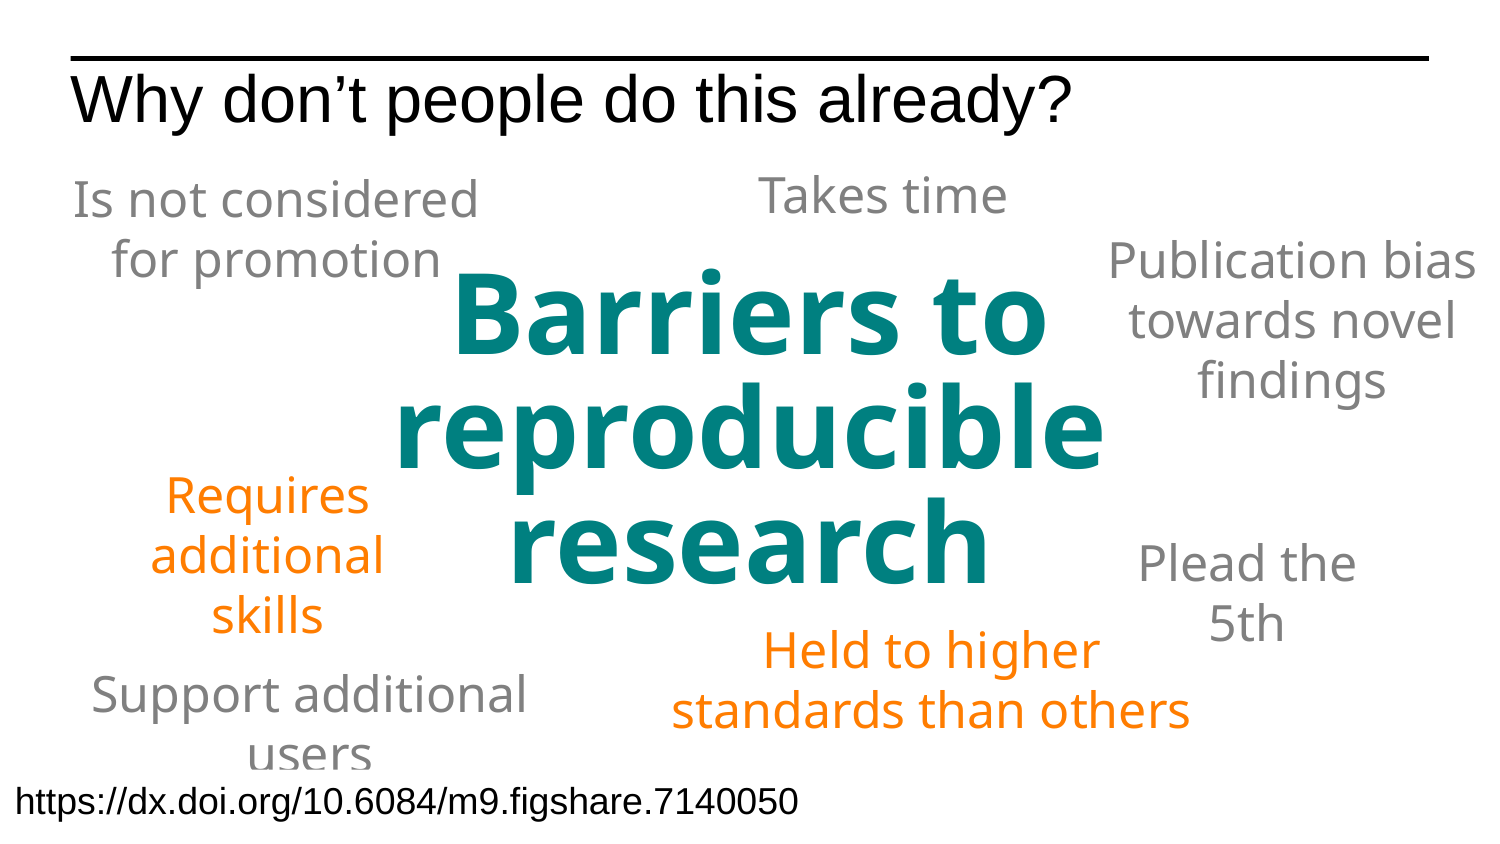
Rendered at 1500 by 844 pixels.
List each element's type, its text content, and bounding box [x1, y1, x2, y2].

text_box Held to higher standards than others [631, 610, 1232, 746]
text_box Support additional users [41, 654, 579, 769]
text_box Plead the 5th [1078, 523, 1416, 659]
text_box Takes time [734, 156, 1034, 231]
text_box https://dx.doi.org/10.6084/m9.figshare.7140050 [0, 769, 1500, 830]
text_box Requires additional skills [97, 455, 439, 651]
text_box Is not considered for promotion [41, 160, 514, 296]
title Why don’t people do this already? [70, 55, 1430, 157]
text_box Publication bias towards novel findings [1059, 221, 1500, 417]
text_box Barriers to reproducible research [330, 242, 1170, 627]
